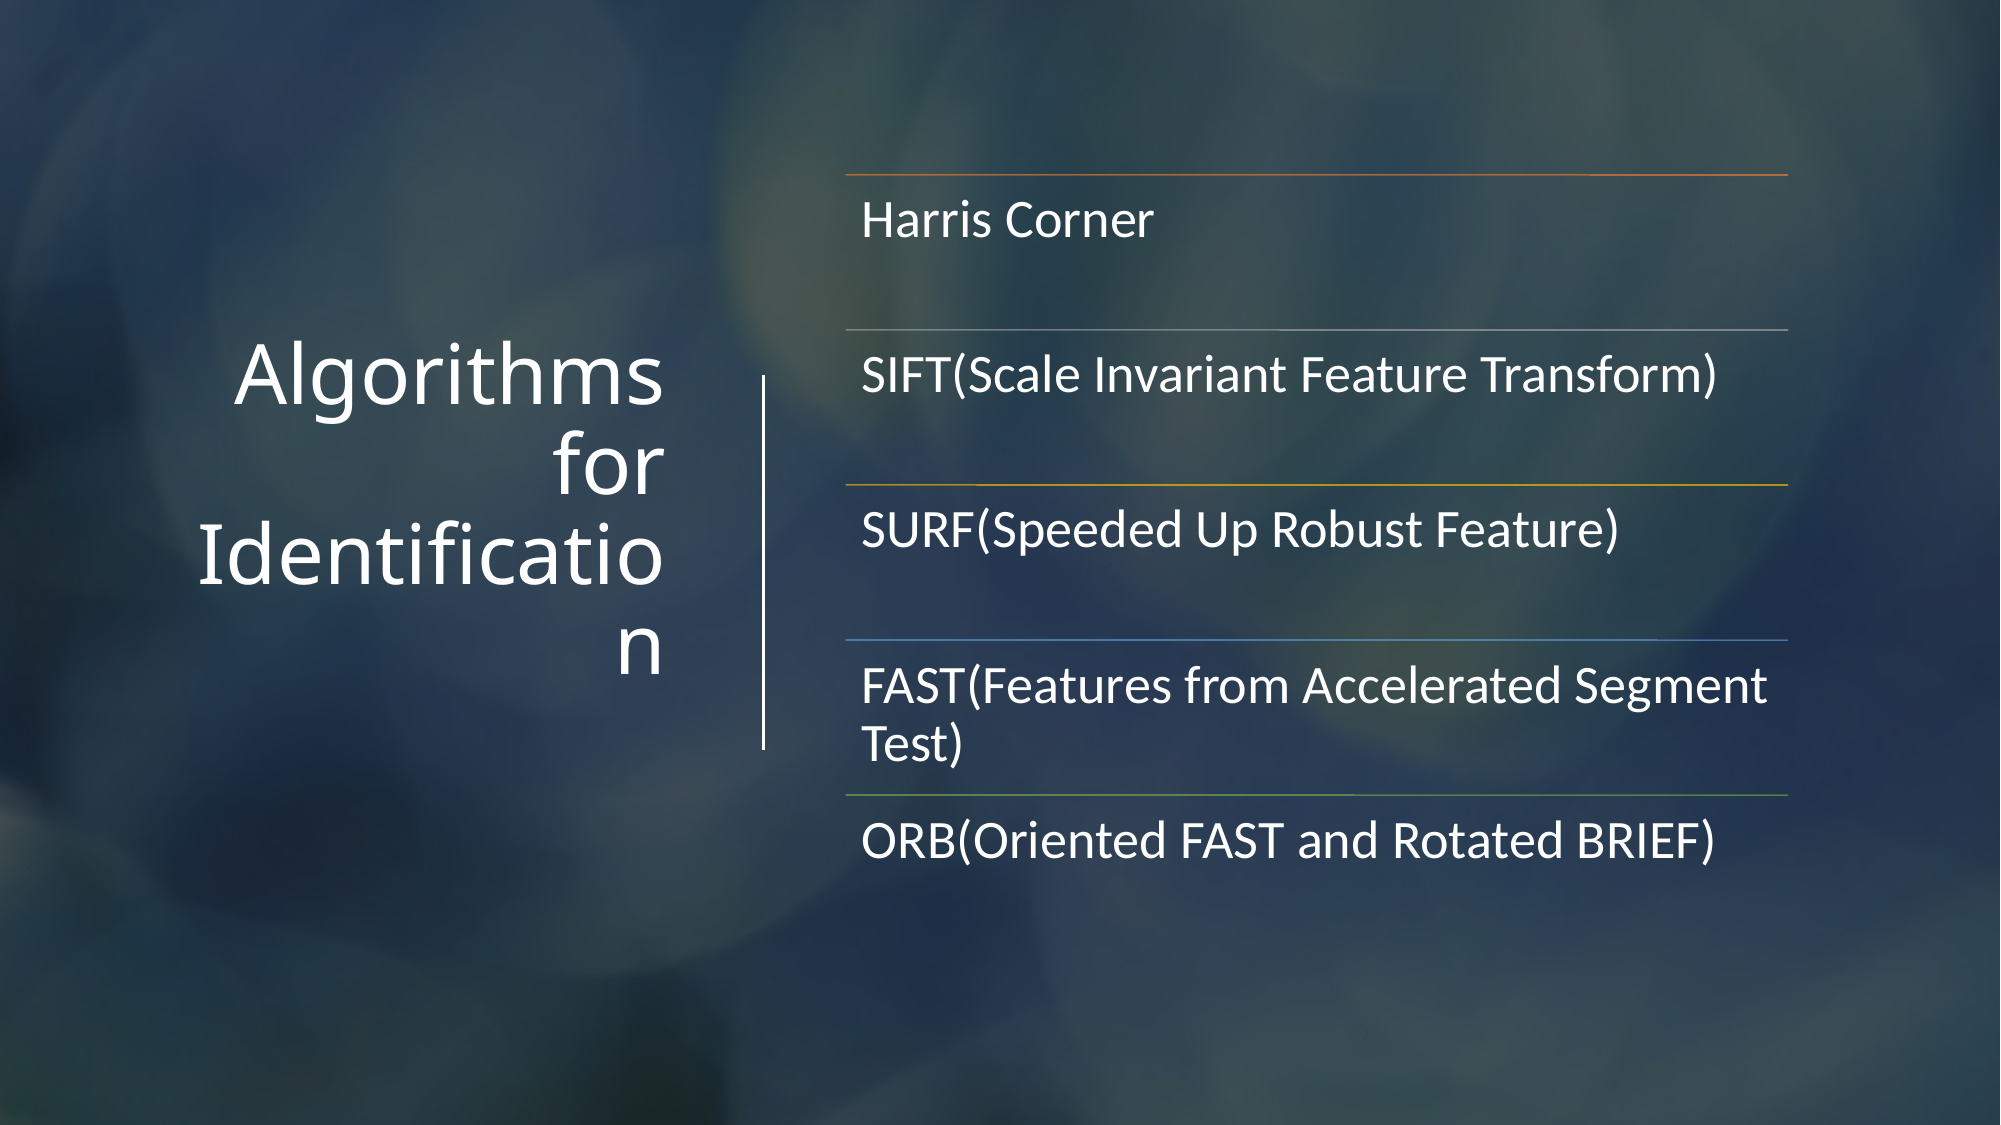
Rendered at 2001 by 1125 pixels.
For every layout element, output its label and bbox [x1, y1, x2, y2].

list [845, 174, 1788, 951]
picture [0, 0, 2000, 1125]
